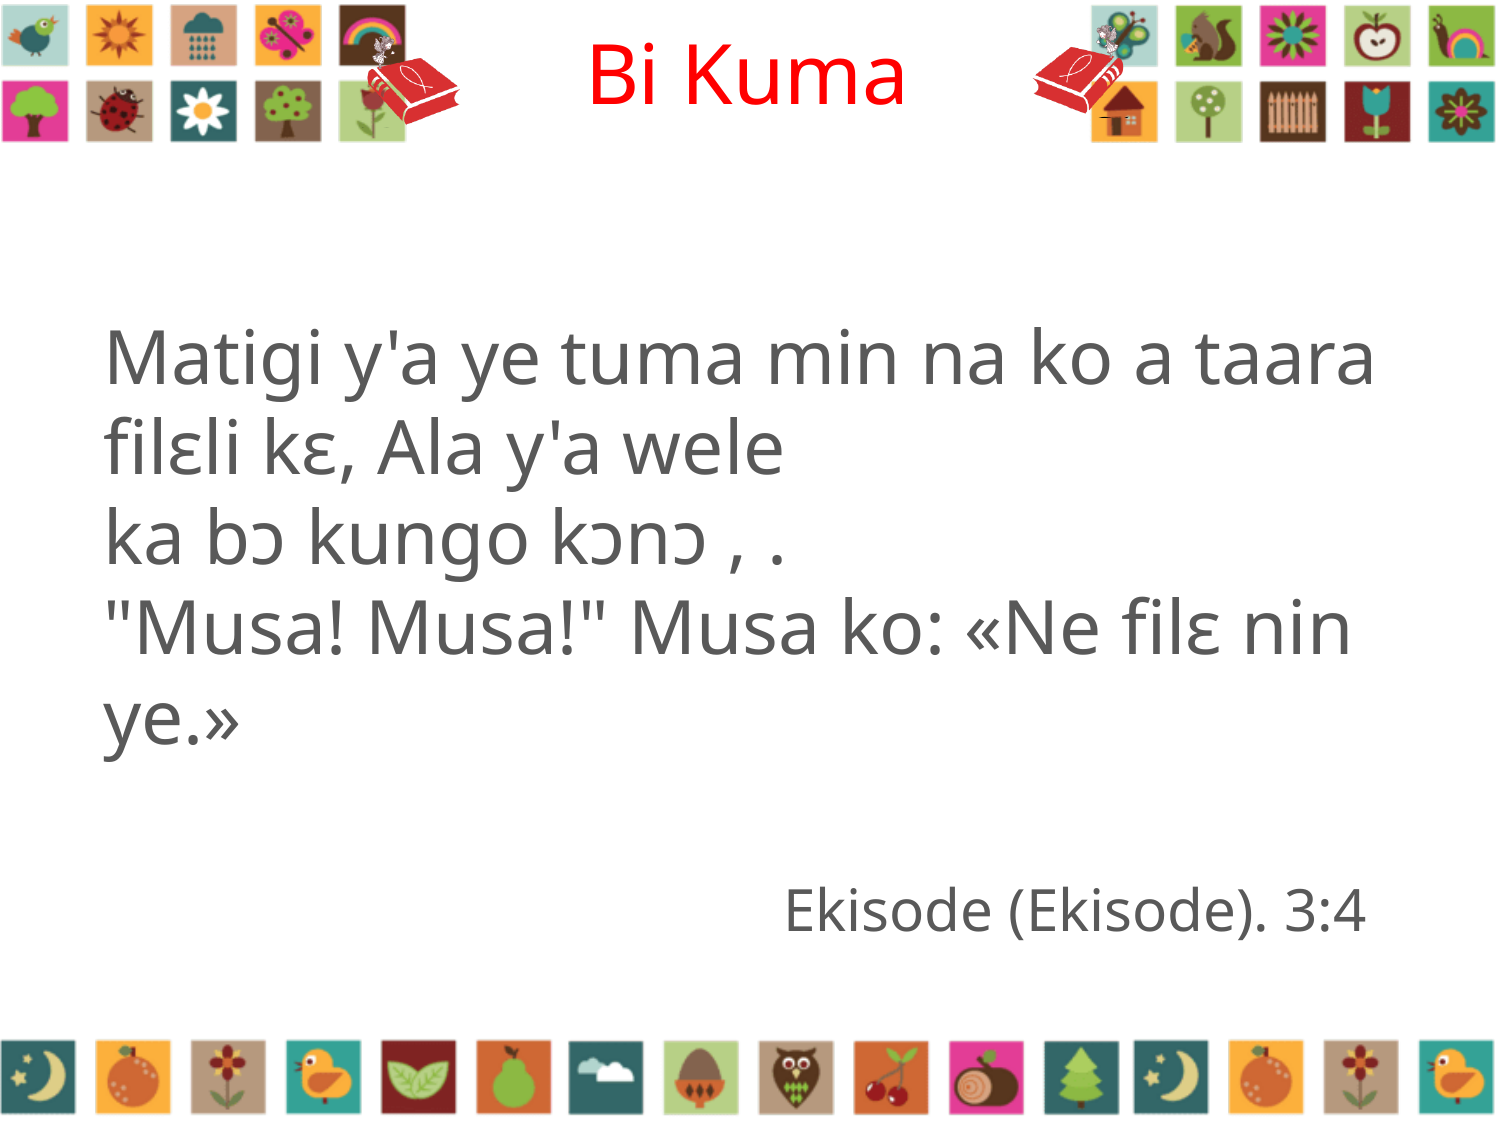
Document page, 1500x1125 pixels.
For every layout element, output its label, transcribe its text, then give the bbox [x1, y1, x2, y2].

text_box Ekisode (Ekisode). 3:4 [749, 865, 1382, 951]
picture [1001, 3, 1500, 150]
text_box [0, 1028, 1500, 1118]
text_box Bi Kuma [425, 13, 1077, 129]
picture [0, 3, 492, 150]
text_box Matigi y'a ye tuma min na ko a taara filɛli kɛ, Ala y'a wele ka bɔ kungo kɔnɔ , . "Musa! Musa!" Musa ko: «Ne filɛ nin ye.» [88, 302, 1436, 858]
